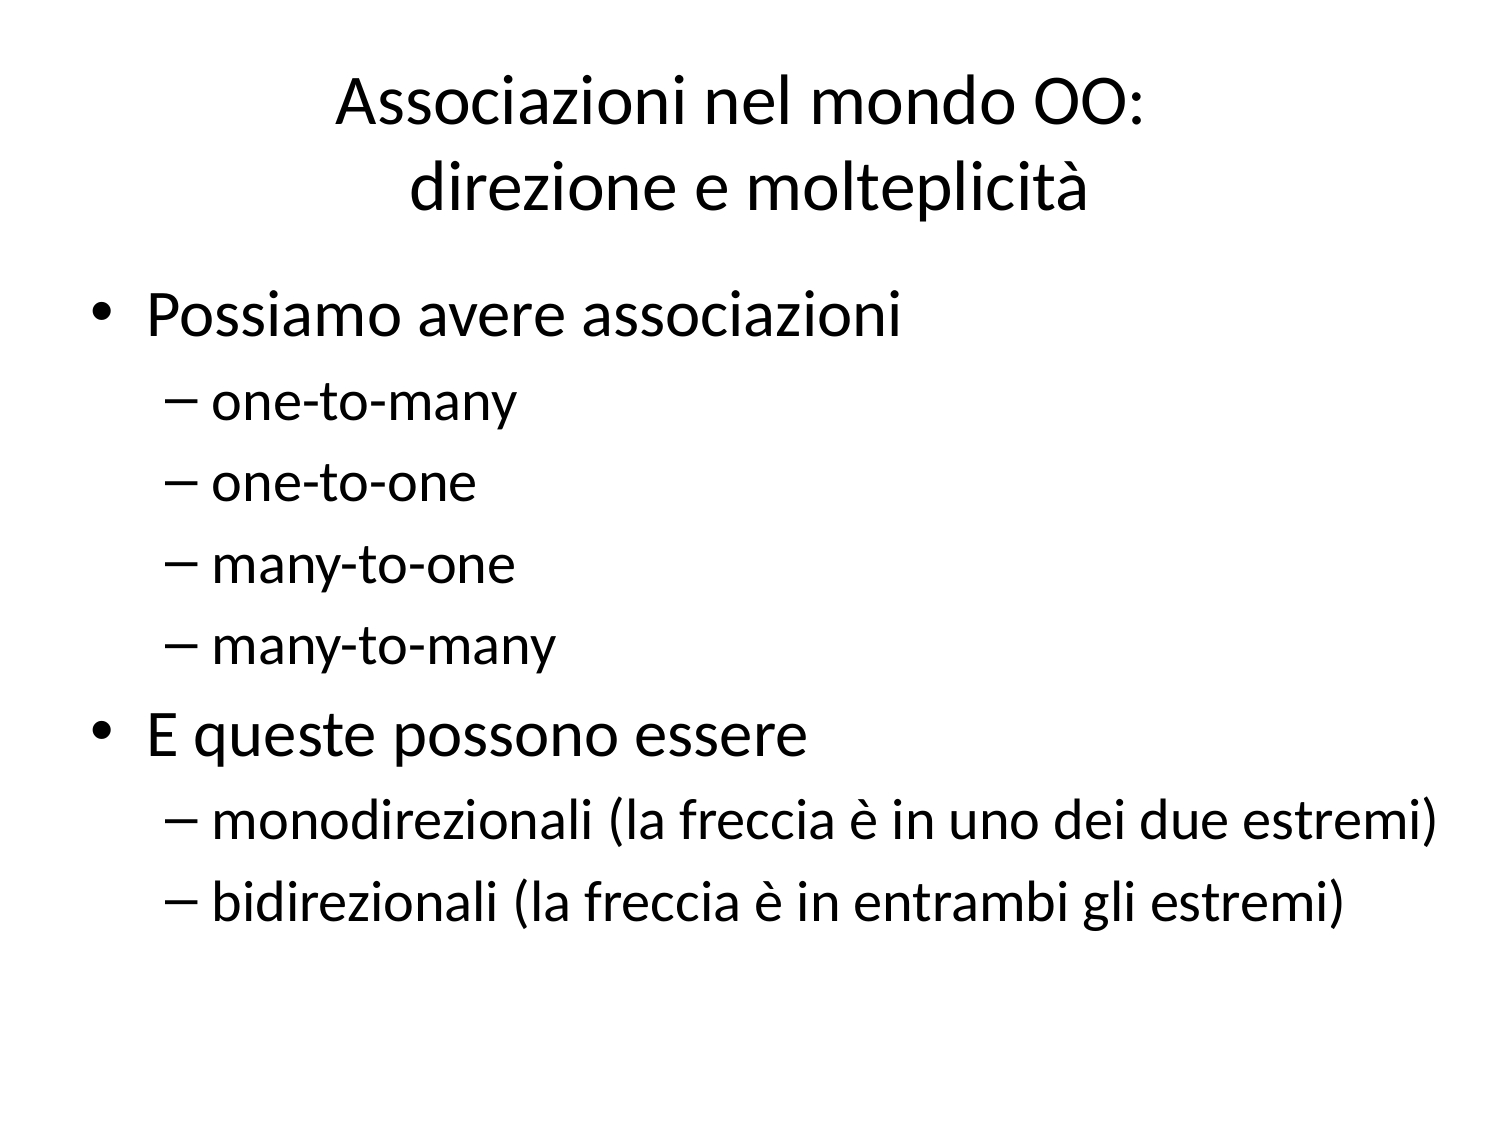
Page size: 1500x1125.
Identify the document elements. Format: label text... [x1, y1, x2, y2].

list Possiamo avere associazioni one-to-many one-to-one many-to-one many-to-many E queste possono essere monodirezionali (la freccia è in uno dei due estremi) bidirezionali (la freccia è in entrambi gli estremi) [75, 262, 1459, 1005]
title Associazioni nel mondo OO: direzione e molteplicità [75, 45, 1425, 233]
